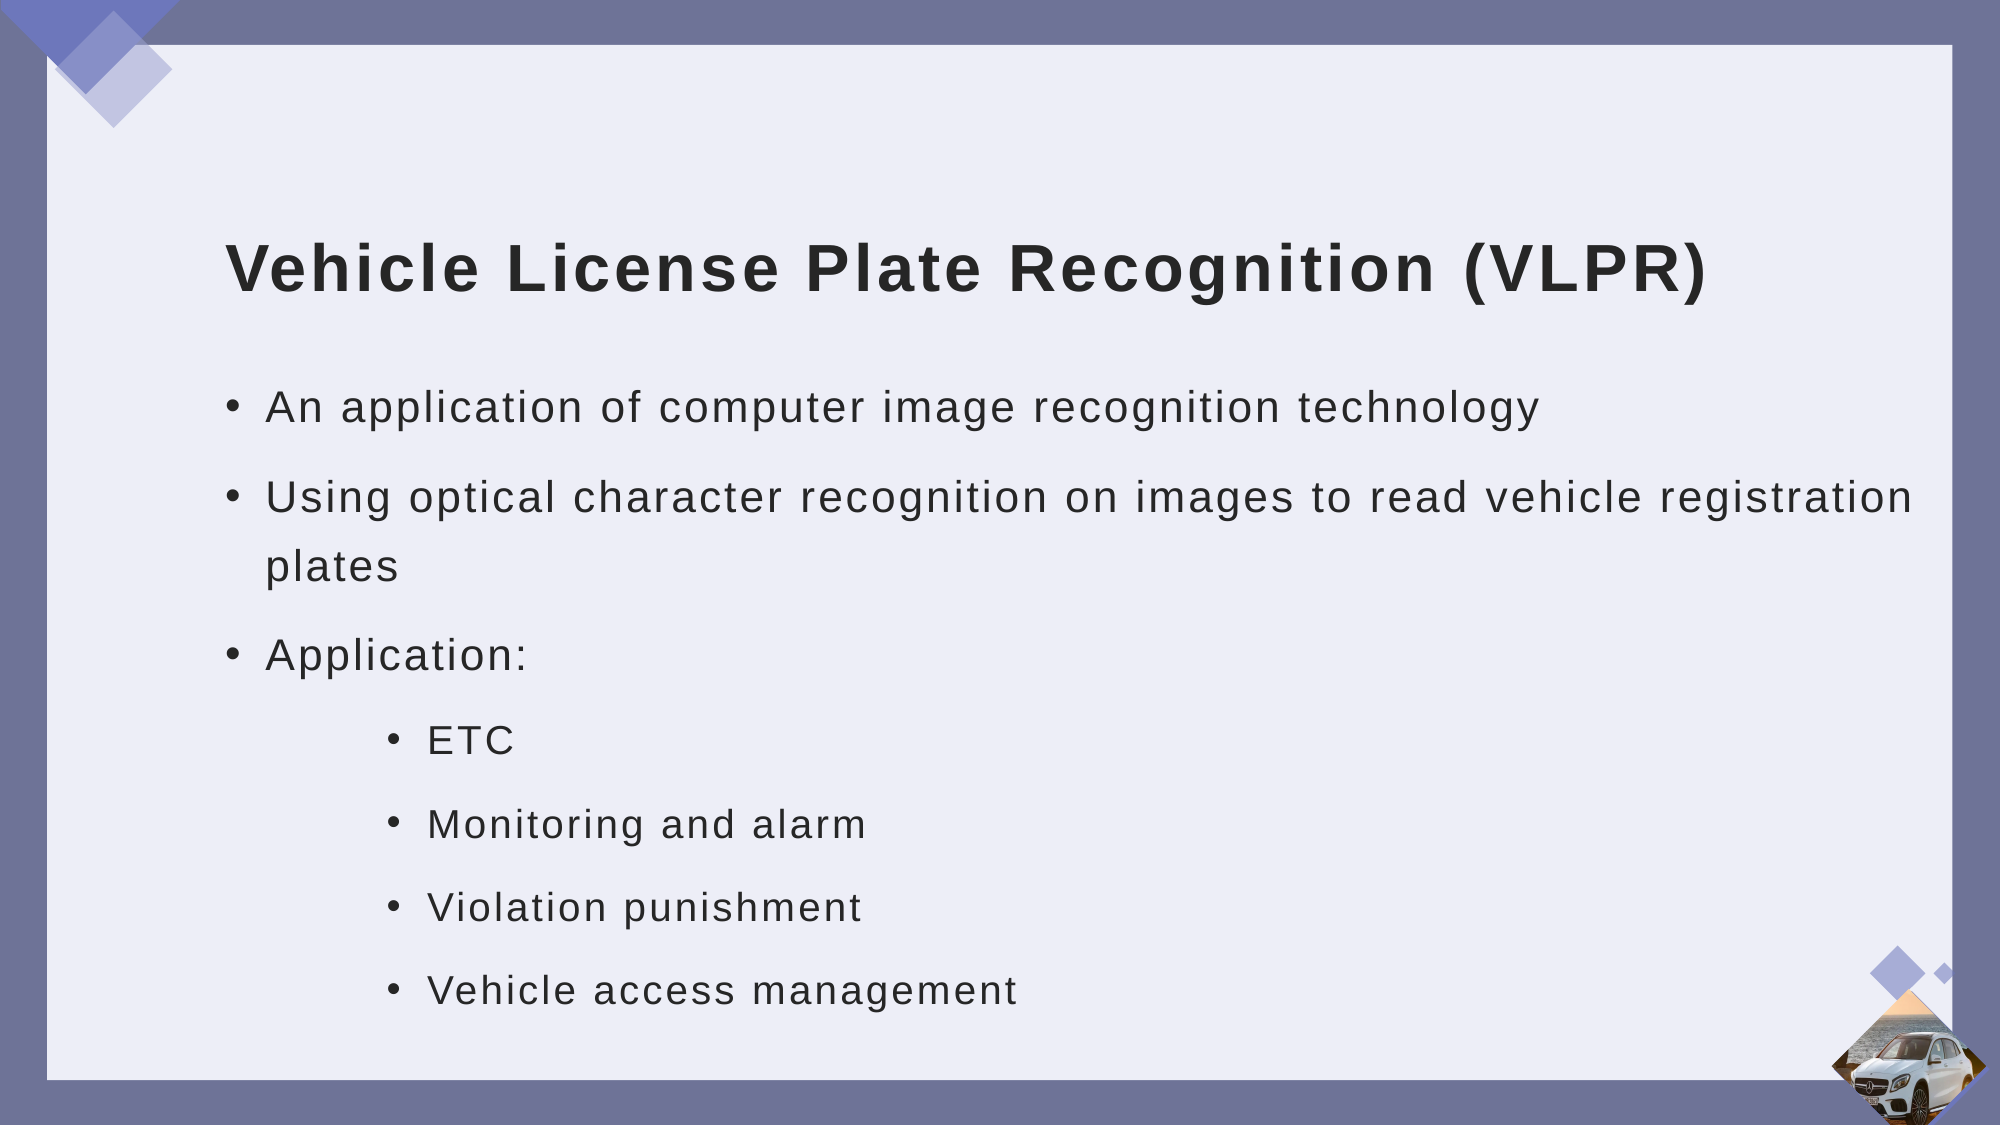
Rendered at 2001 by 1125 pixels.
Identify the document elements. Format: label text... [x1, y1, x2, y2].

list An application of computer image recognition technology Using optical character recognition on images to read vehicle registration plates Application: ETC Monitoring and alarm Violation punishment Vehicle access management [210, 354, 1964, 1023]
title Vehicle License Plate Recognition (VLPR) [210, 204, 1790, 324]
picture [1831, 988, 1987, 1125]
